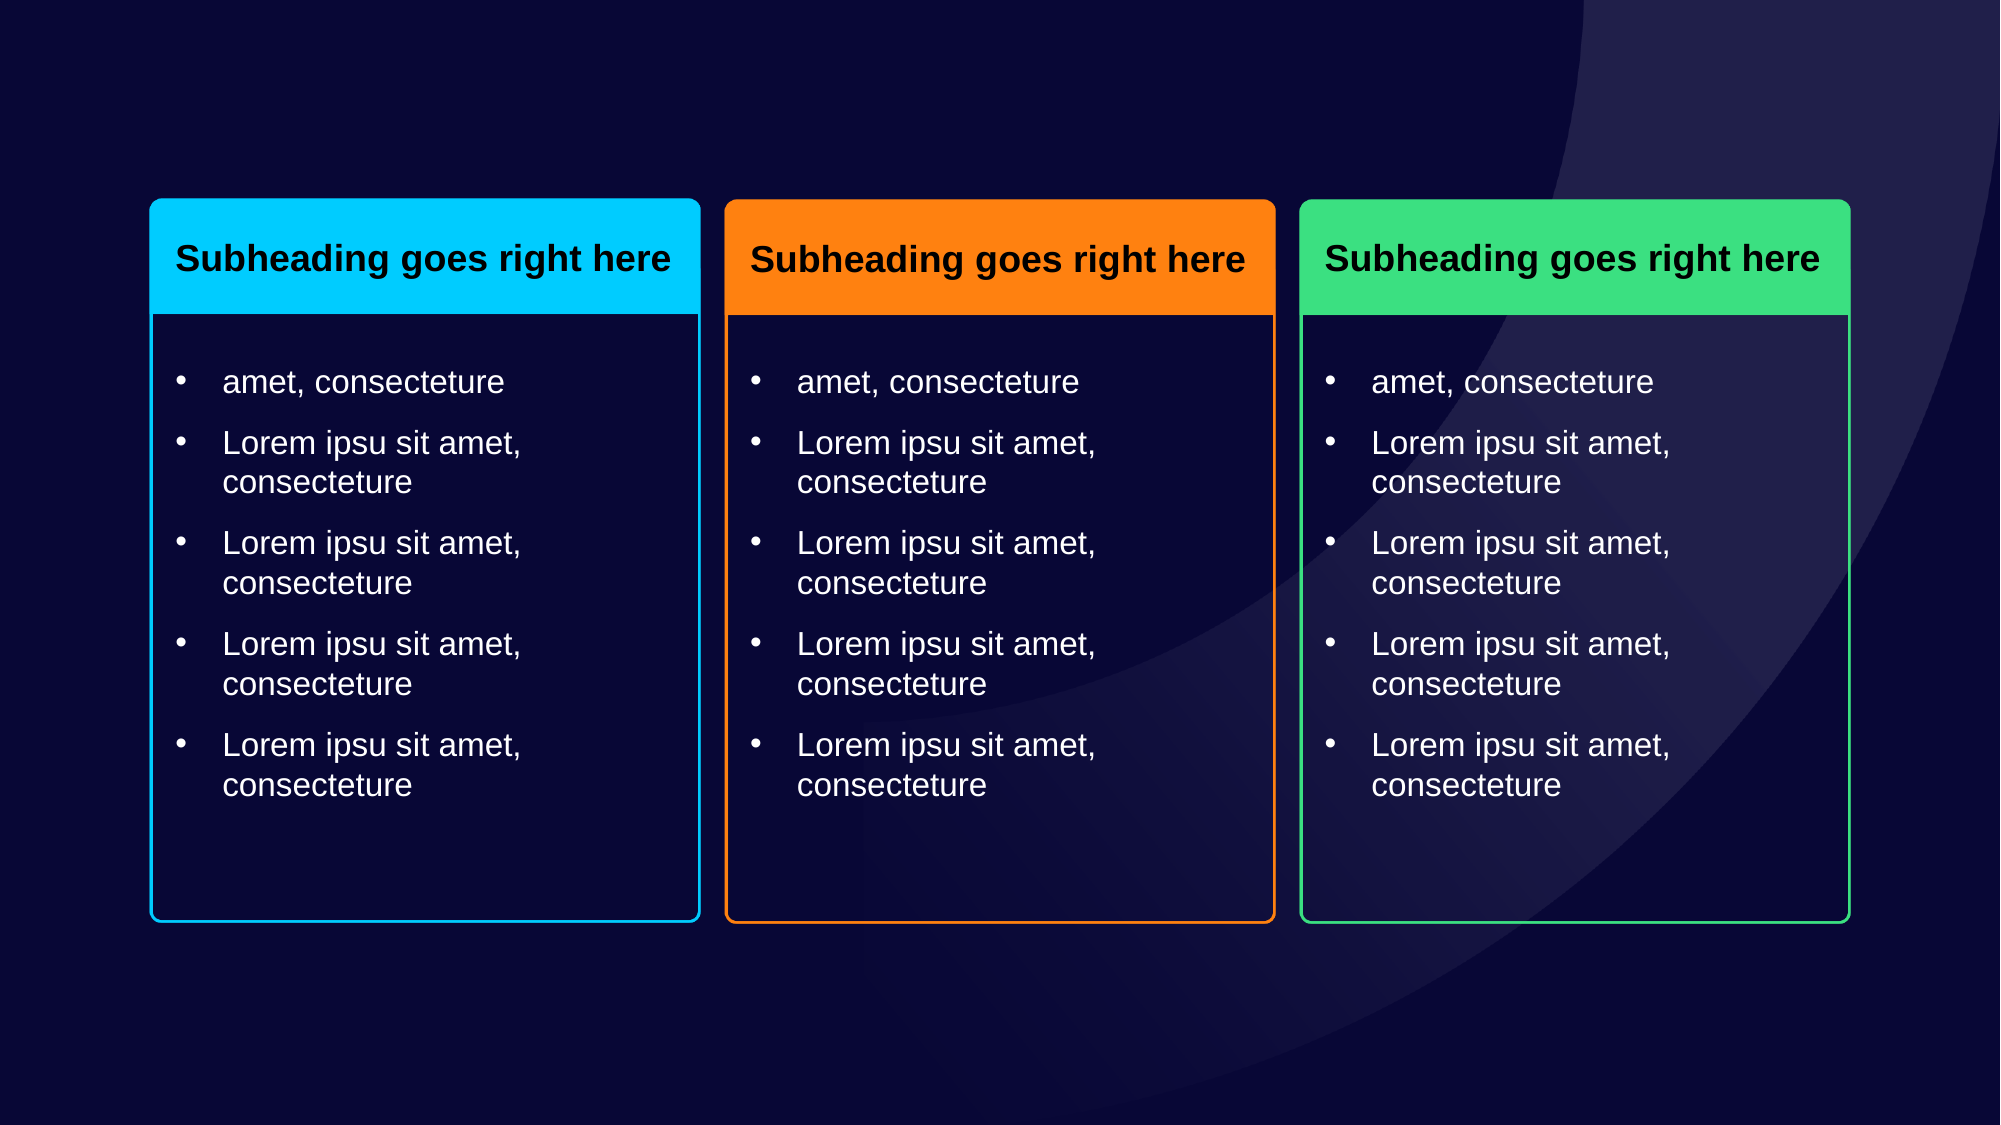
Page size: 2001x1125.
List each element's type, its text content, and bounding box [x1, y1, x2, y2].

list amet, consecteture Lorem ipsu sit amet, consecteture Lorem ipsu sit amet, consecteture Lorem ipsu sit amet, consecteture Lorem ipsu sit amet, consecteture [1309, 352, 1832, 913]
list amet, consecteture Lorem ipsu sit amet, consecteture Lorem ipsu sit amet, consecteture Lorem ipsu sit amet, consecteture Lorem ipsu sit amet, consecteture [735, 352, 1257, 913]
picture [0, 0, 2000, 1125]
list Subheading goes right here [160, 201, 691, 313]
list Subheading goes right here [735, 202, 1265, 314]
list amet, consecteture Lorem ipsu sit amet, consecteture Lorem ipsu sit amet, consecteture Lorem ipsu sit amet, consecteture Lorem ipsu sit amet, consecteture [160, 352, 683, 913]
list Subheading goes right here [1309, 201, 1840, 313]
